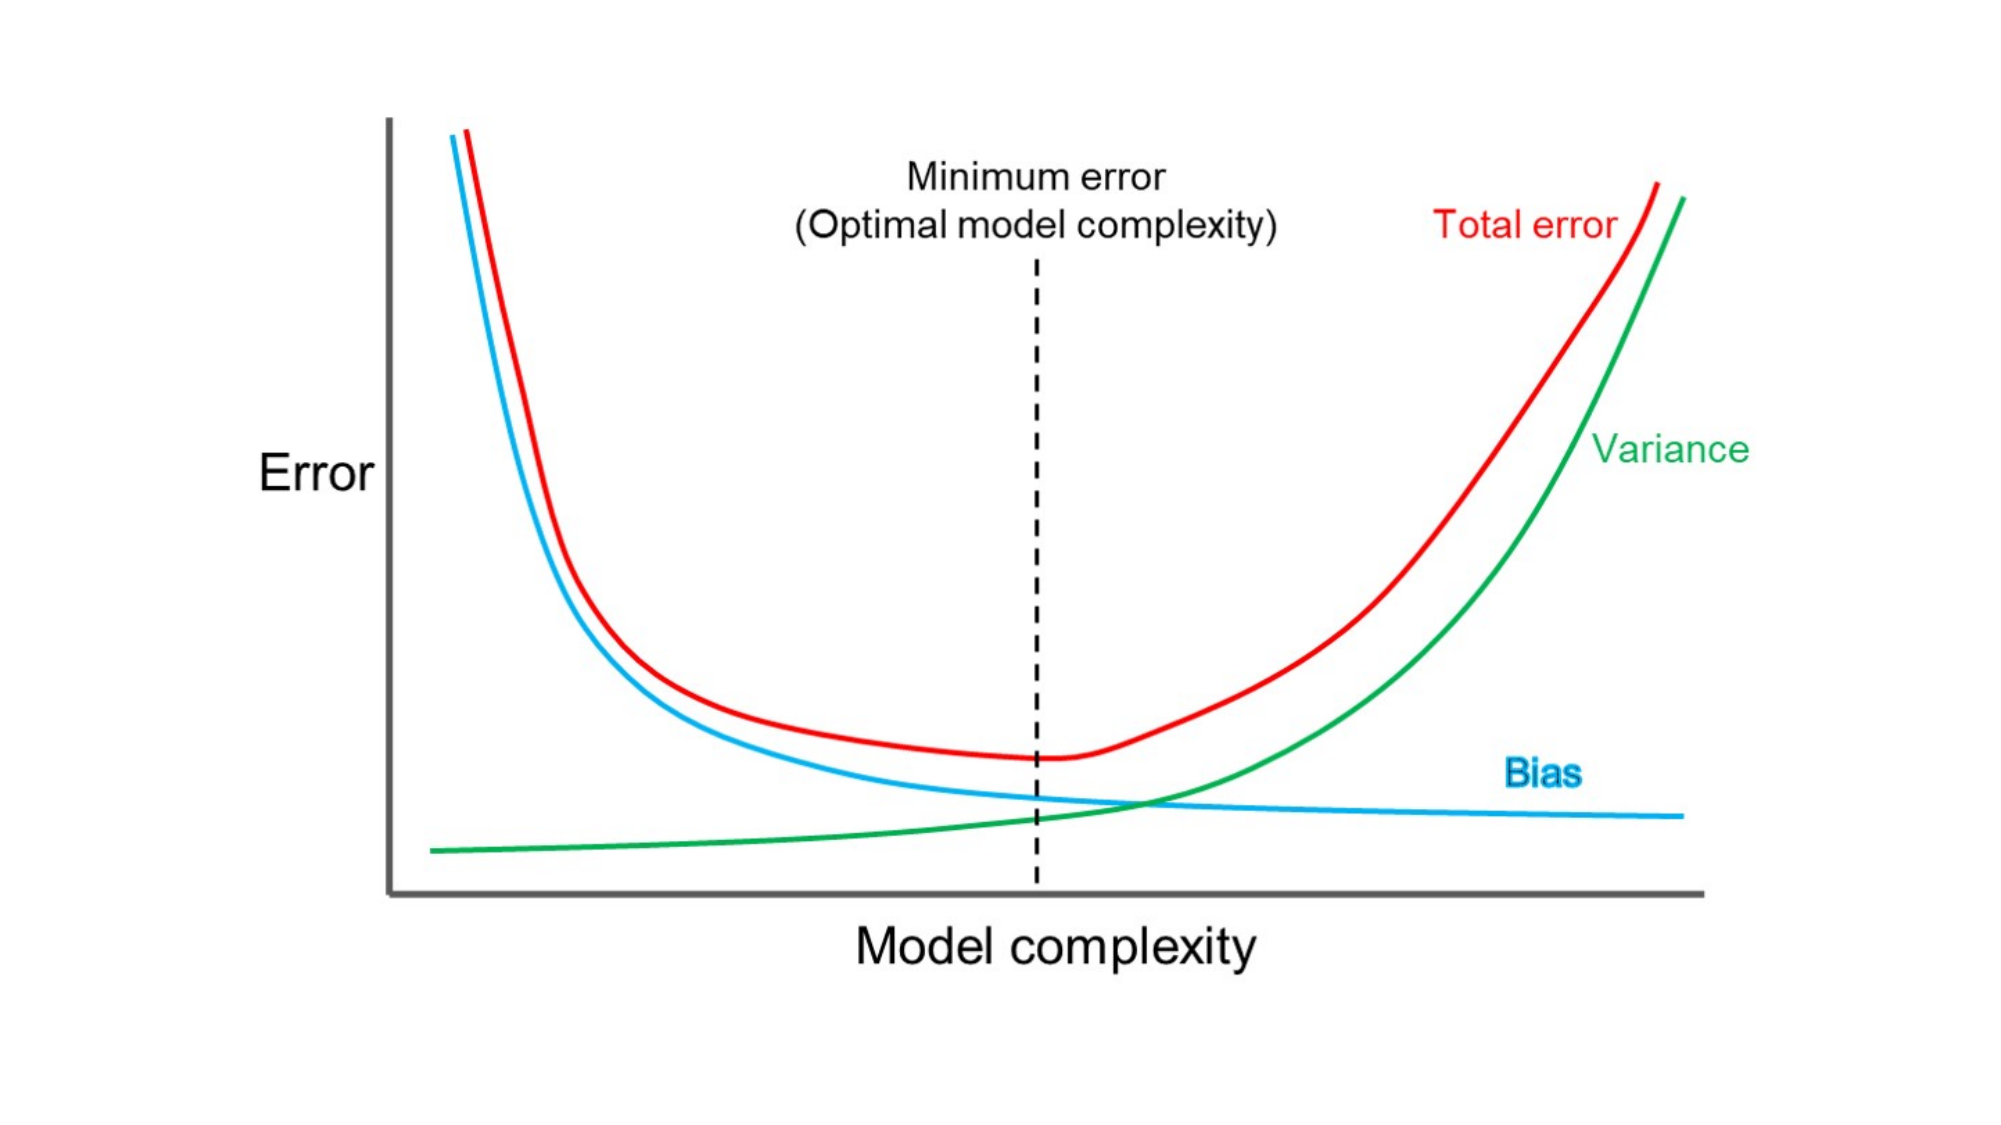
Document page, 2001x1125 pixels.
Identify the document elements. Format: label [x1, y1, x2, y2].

picture [225, 117, 1775, 1008]
